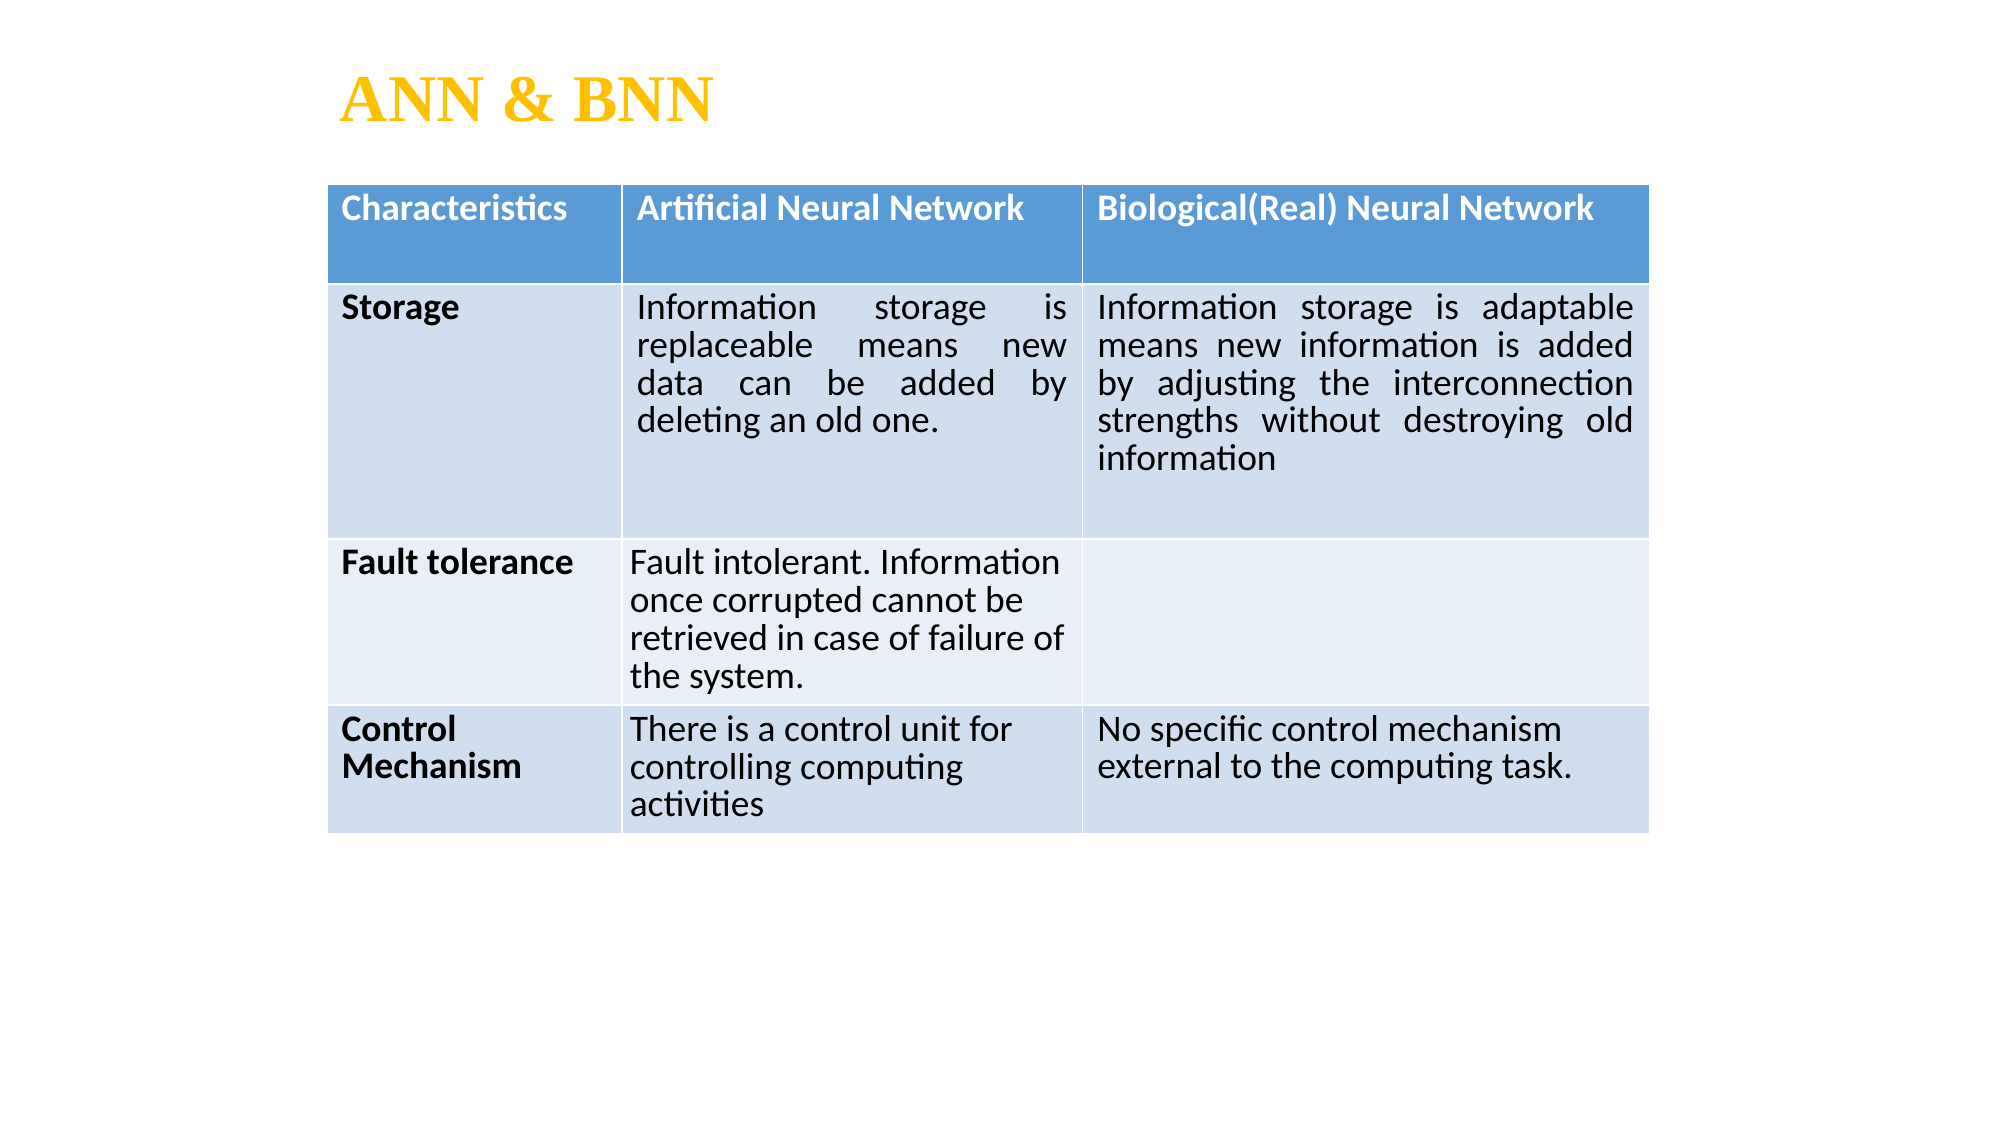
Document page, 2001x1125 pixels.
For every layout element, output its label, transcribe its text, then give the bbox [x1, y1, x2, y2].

table_header Artificial Neural Network [623, 195, 1082, 283]
table_cell Fault intolerant. Information once corrupted cannot be retrieved in case of failure of the system. [623, 540, 1082, 704]
table_cell [1083, 540, 1649, 704]
table_header Characteristics [328, 195, 621, 283]
table_cell Information storage is adaptable means new information is added by adjusting the interconnection strengths without destroying old information [1083, 285, 1649, 538]
table_cell There is a control unit for controlling computing activities [623, 706, 1082, 833]
table_cell Information storage is replaceable means new data can be added by deleting an old one. [623, 285, 1082, 538]
table_cell No specific control mechanism external to the computing task. [1083, 706, 1649, 833]
table_cell Fault tolerance [328, 540, 621, 704]
table_header Biological(Real) Neural Network [1083, 195, 1649, 283]
table_cell Control Mechanism [328, 706, 621, 833]
title ANN & BNN [324, 7, 1675, 195]
table_cell Storage [328, 285, 621, 538]
